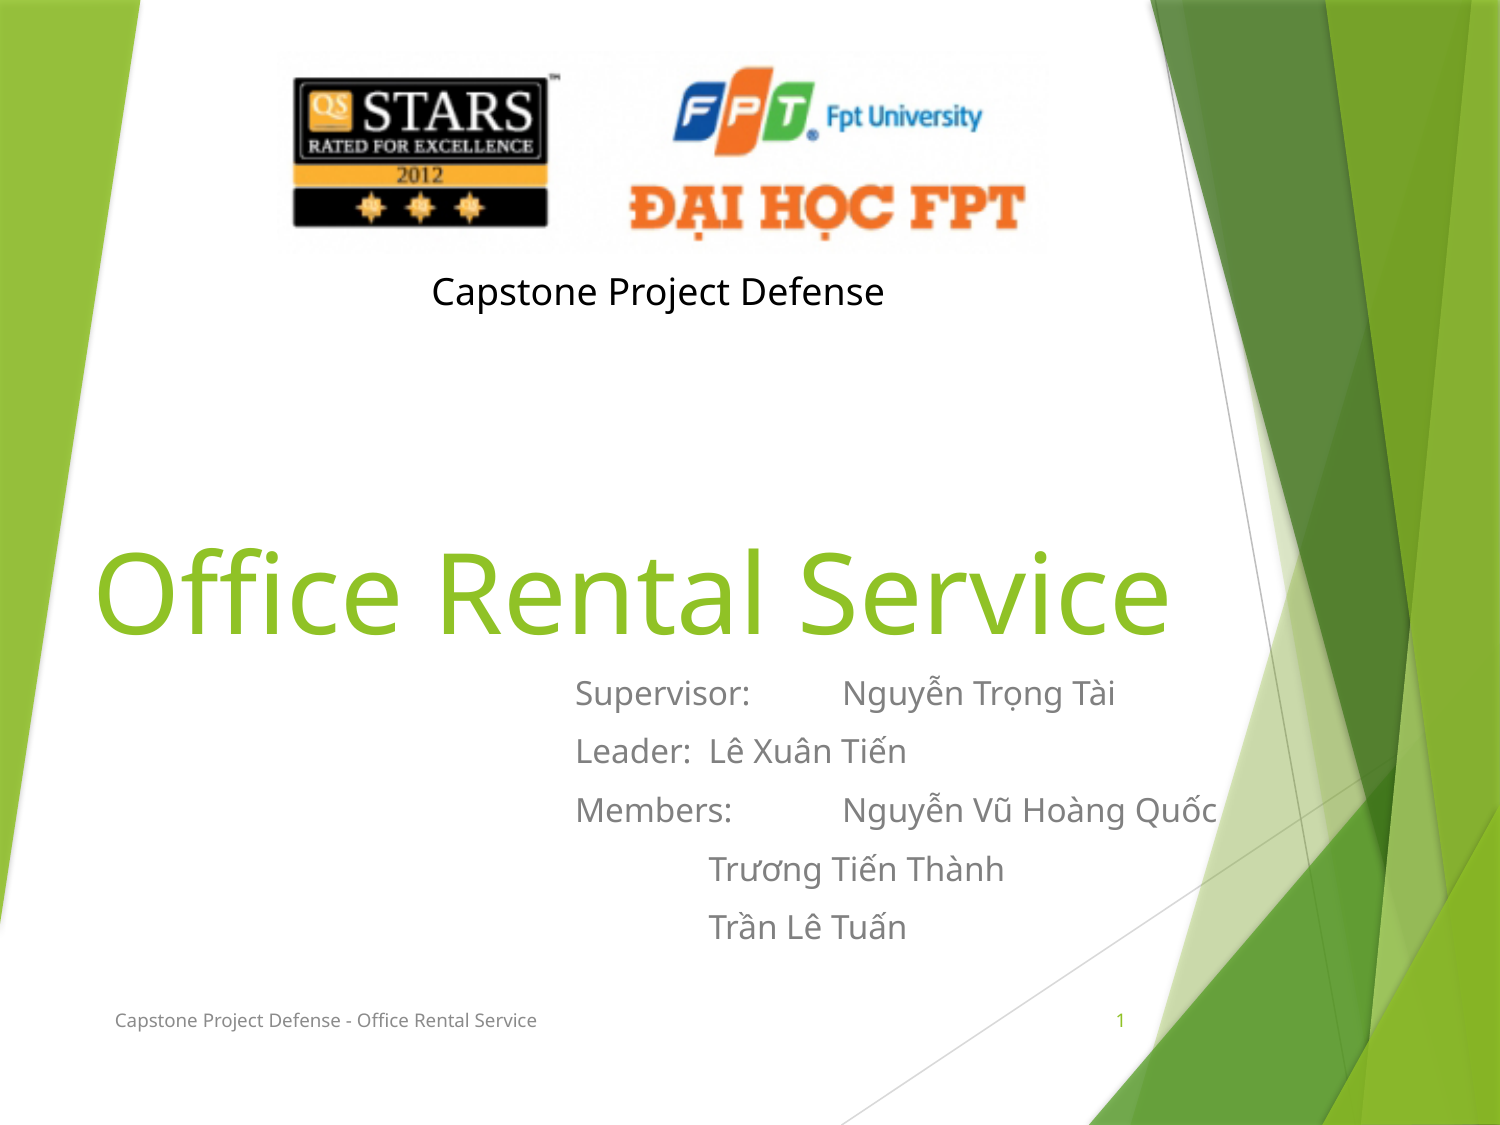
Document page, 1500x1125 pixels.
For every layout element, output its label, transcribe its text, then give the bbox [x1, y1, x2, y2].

footer Capstone Project Defense - Office Rental Service [99, 991, 859, 1051]
text_box Capstone Project Defense [353, 264, 974, 321]
title Office Rental Service [75, 506, 1189, 665]
subtitle Supervisor: Nguyễn Trọng Tài Leader: Lê Xuân Tiến Members: Nguyễn Vũ Hoàng Quốc Trương Tiến Thành Trần Lê Tuấn [560, 664, 1256, 985]
slide_number 1 [1057, 991, 1142, 1051]
picture [277, 50, 1050, 254]
